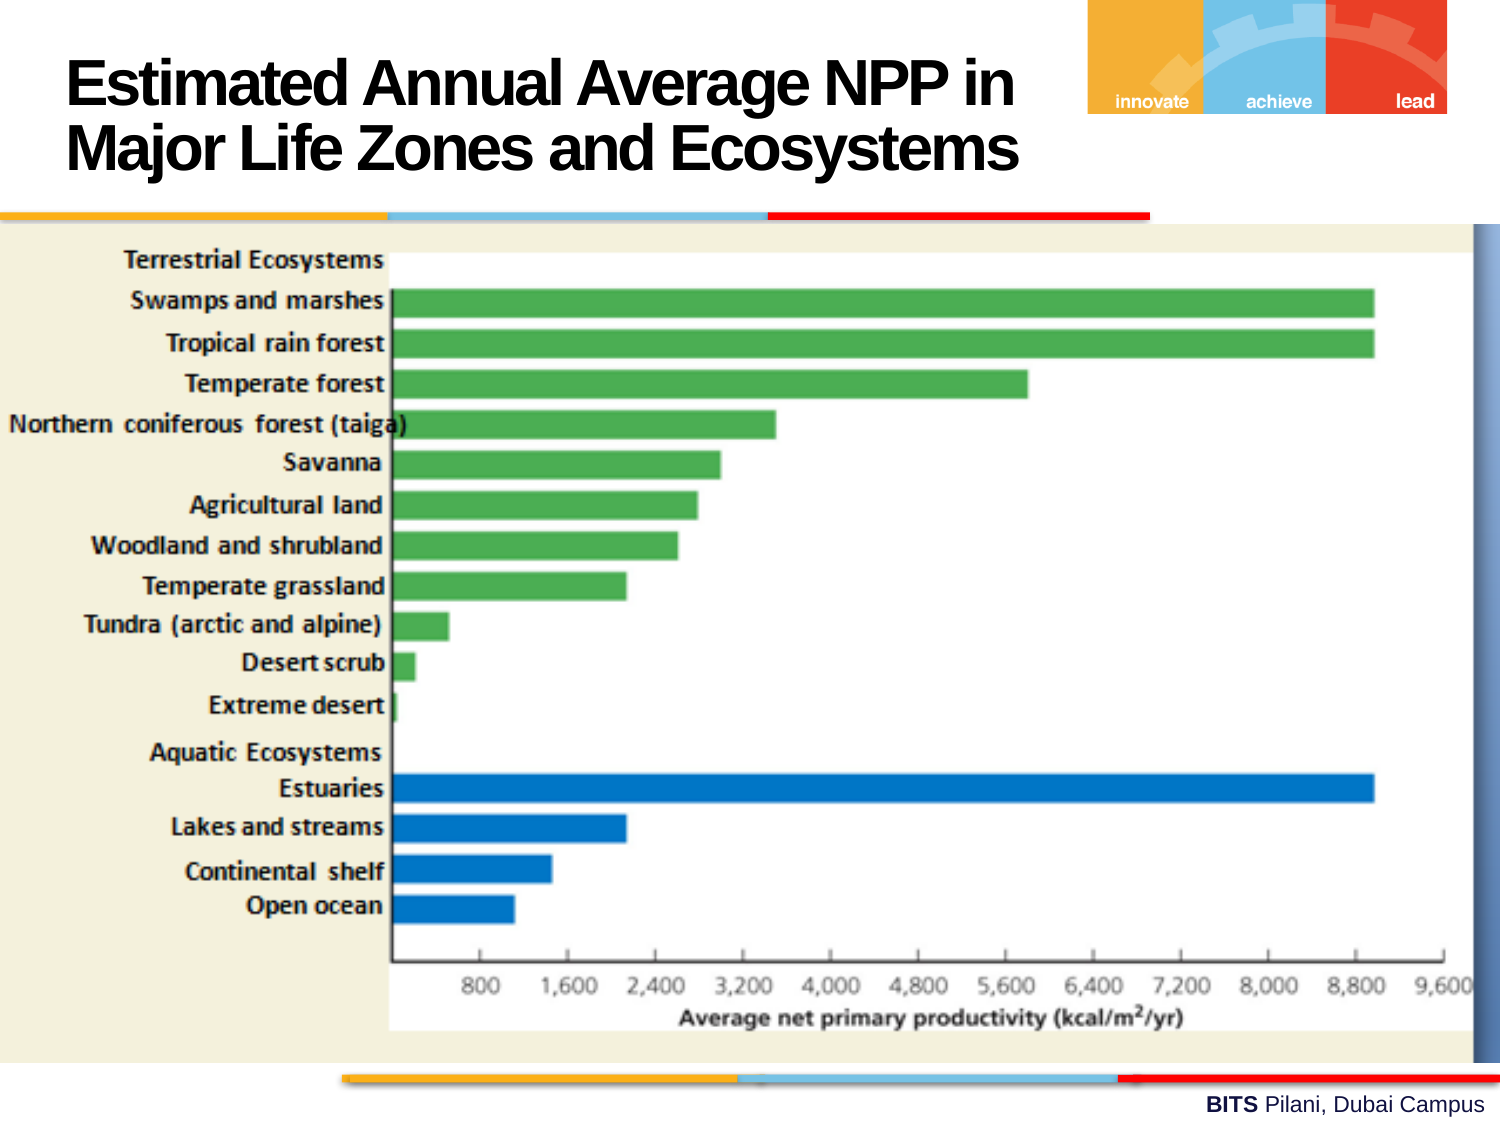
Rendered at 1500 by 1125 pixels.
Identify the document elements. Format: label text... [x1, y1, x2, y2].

picture [1087, 0, 1448, 114]
picture [0, 224, 1500, 1063]
list Estimated Annual Average NPP in Major Life Zones and Ecosystems [50, 24, 1088, 213]
